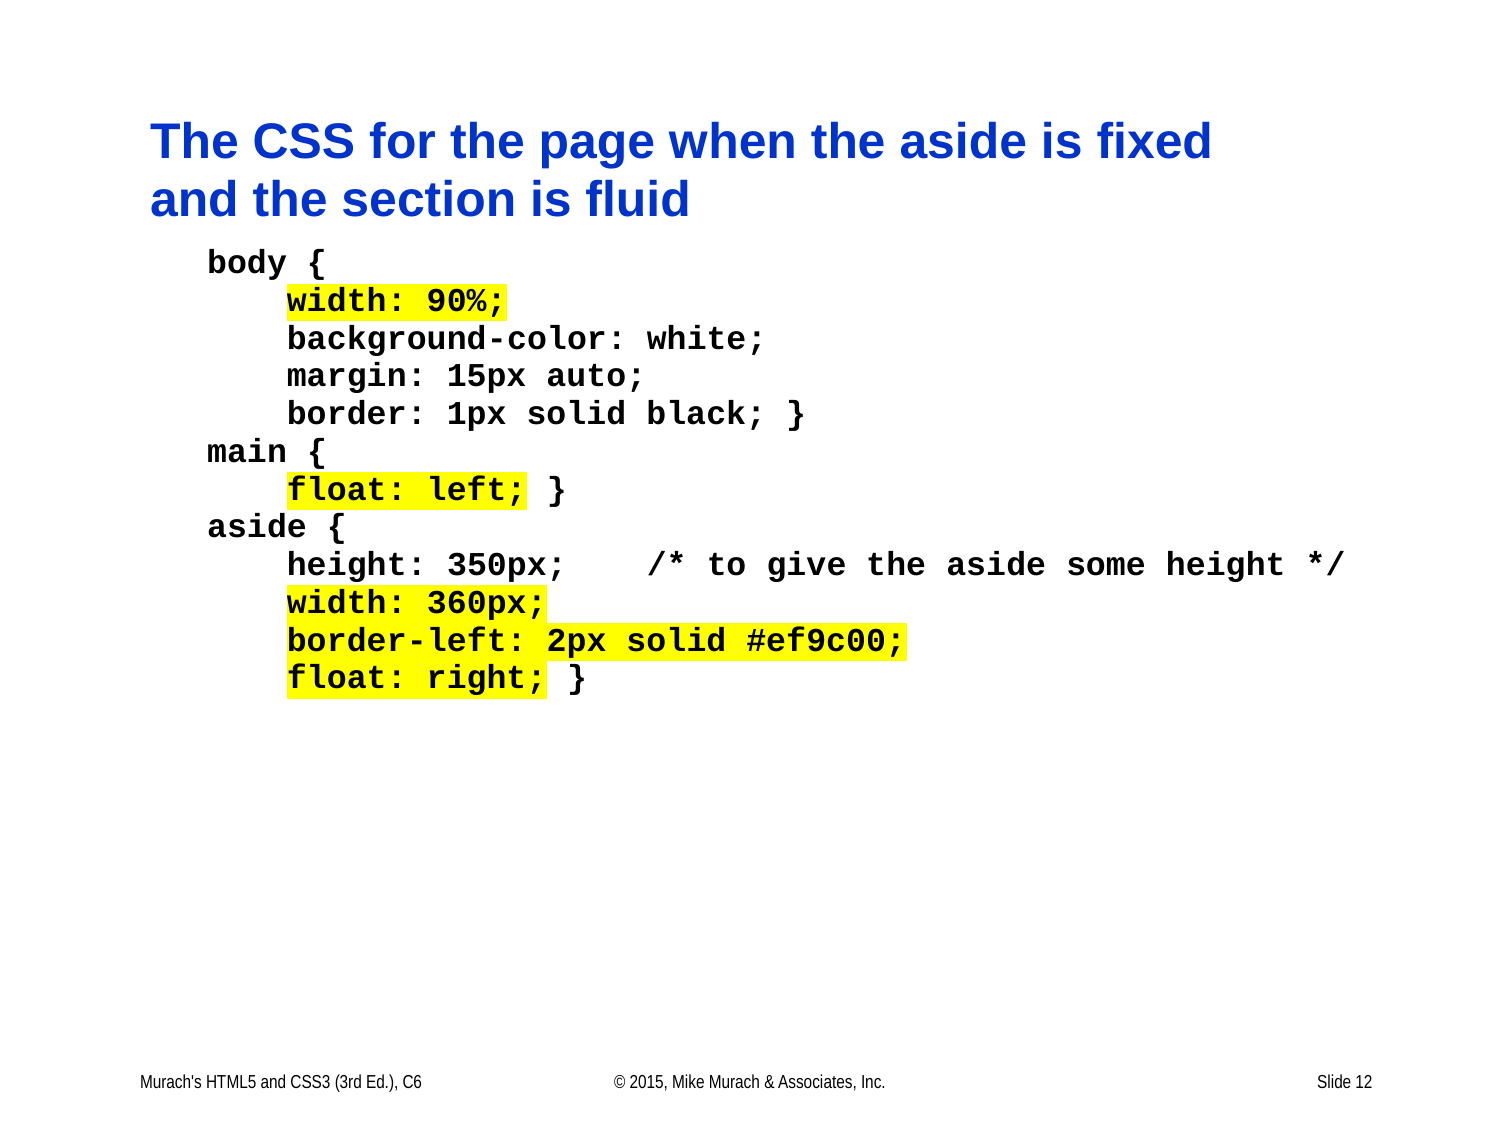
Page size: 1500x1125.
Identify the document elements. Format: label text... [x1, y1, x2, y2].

slide_number Slide 12 [1074, 1025, 1388, 1100]
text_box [149, 112, 1348, 241]
footer © 2015, Mike Murach & Associates, Inc. [474, 1025, 1025, 1100]
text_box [149, 245, 1348, 701]
slide_number Murach's HTML5 and CSS3 (3rd Ed.), C6 [125, 1025, 450, 1100]
